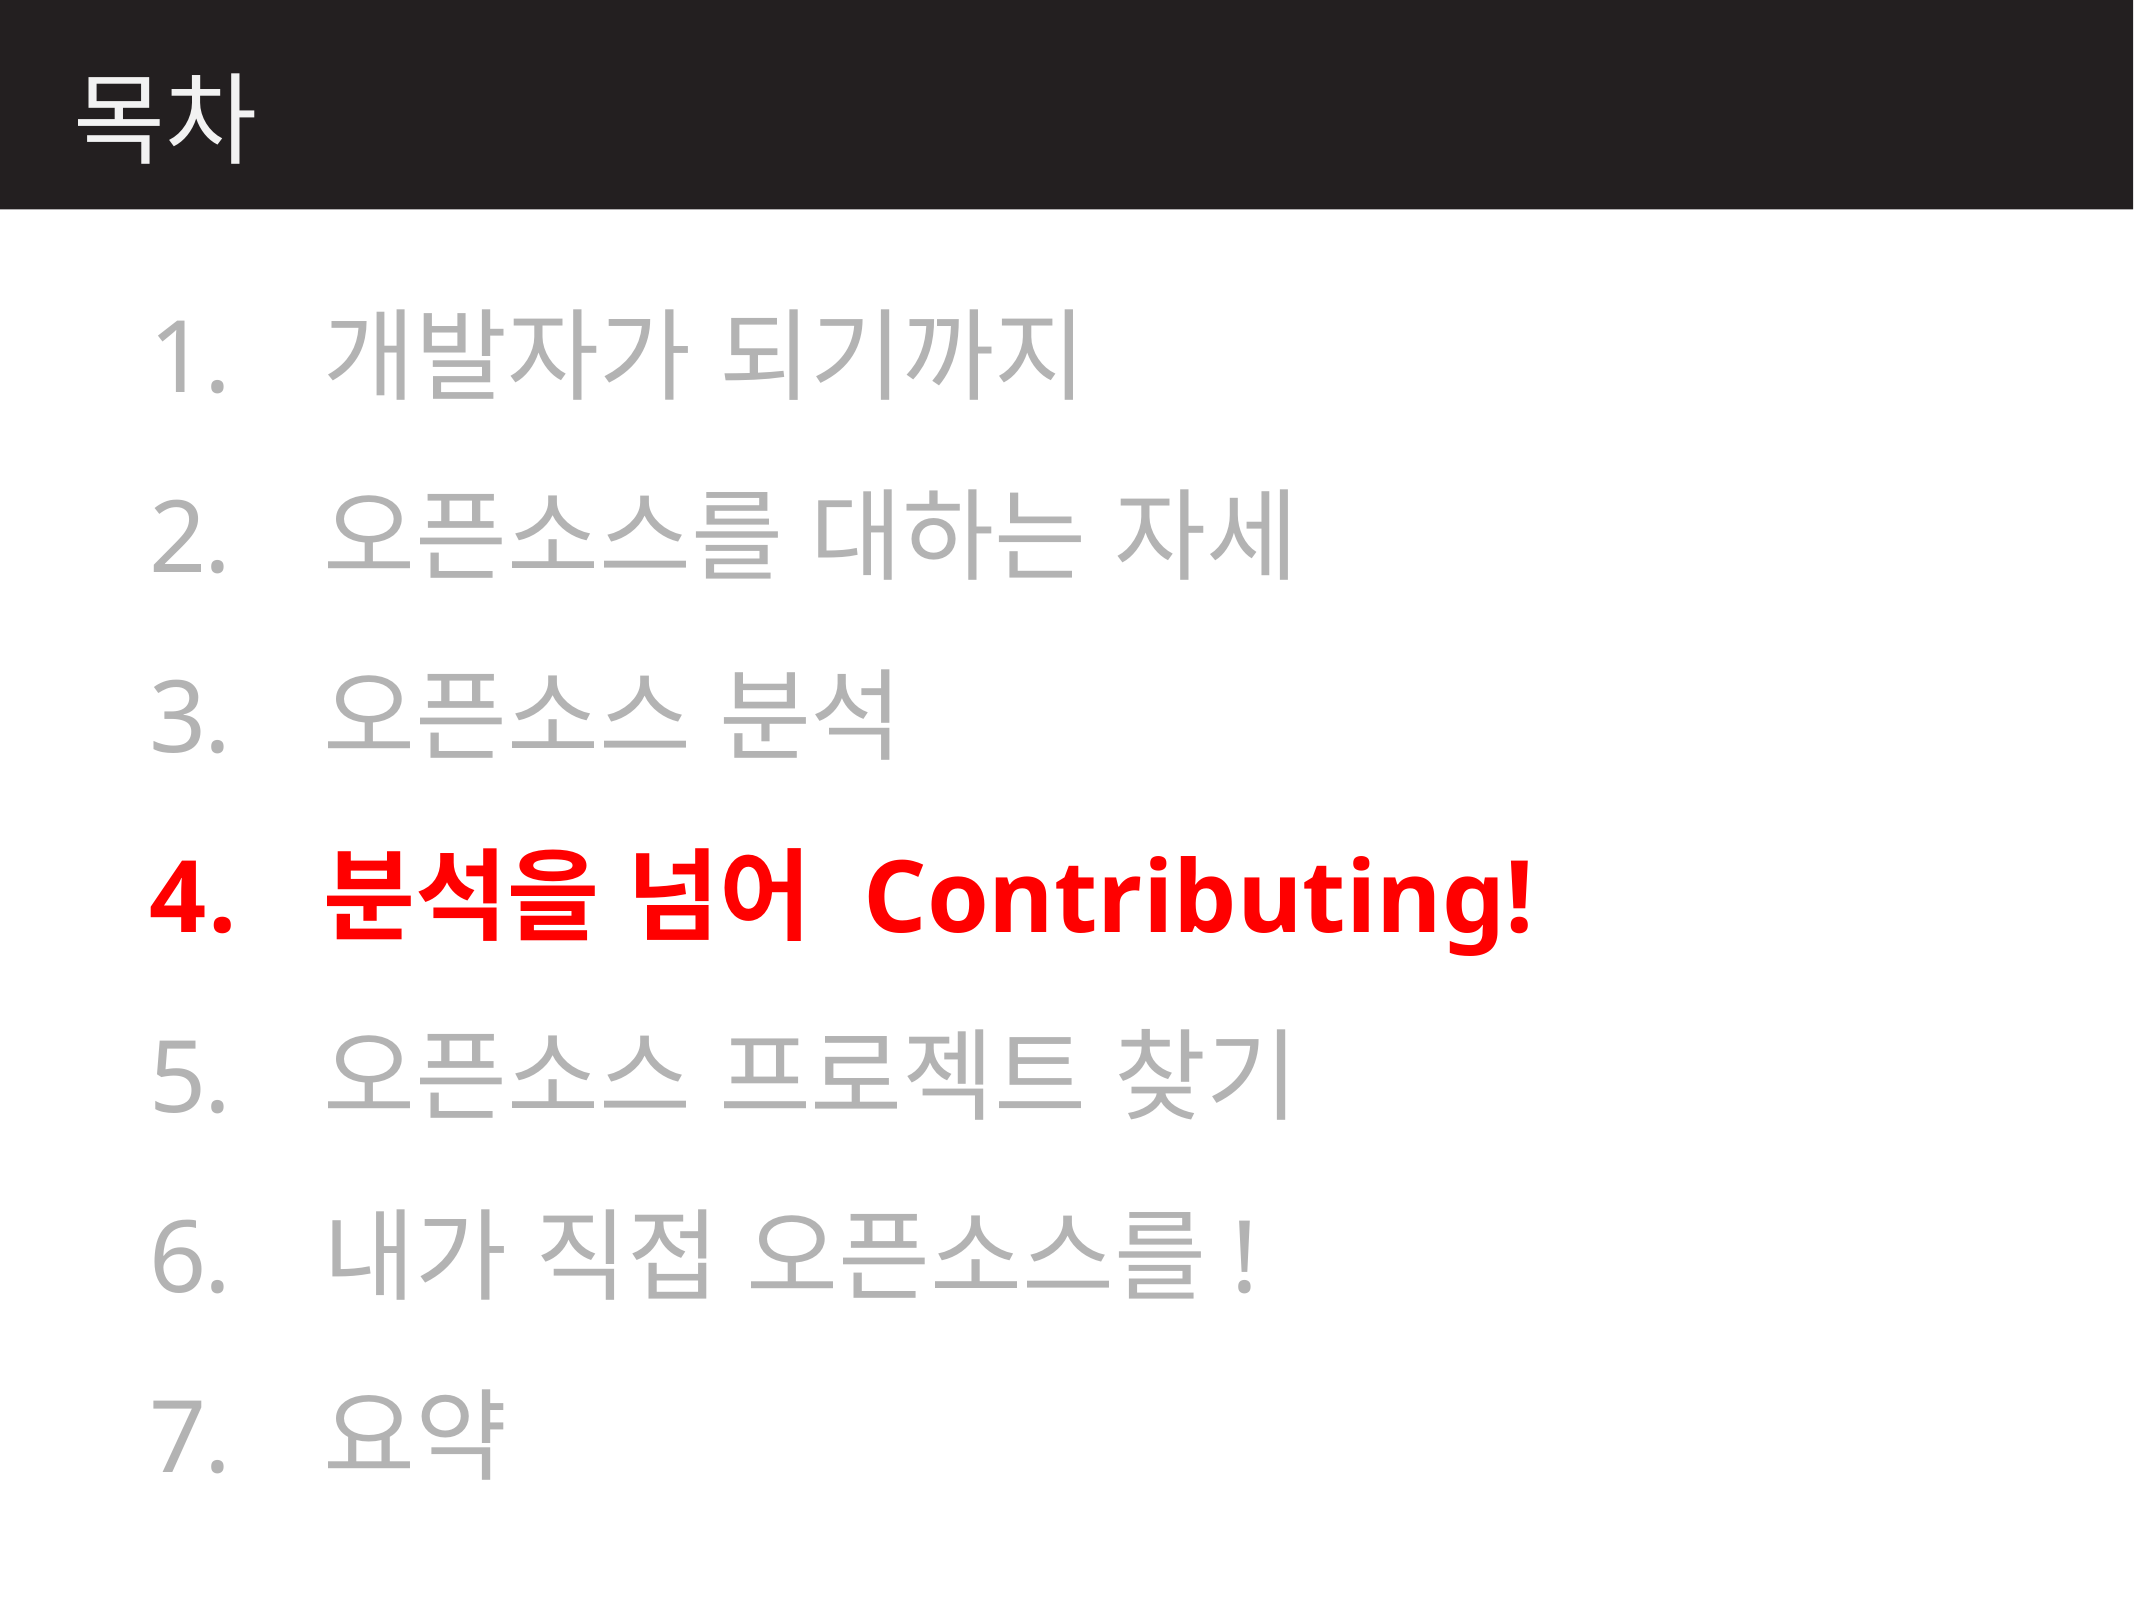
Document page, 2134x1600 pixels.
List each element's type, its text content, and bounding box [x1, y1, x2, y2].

text_box 목차 [73, 33, 258, 177]
text_box 개발자가 되기까지 오픈소스를 대하는 자세 오픈소스 분석 분석을 넘어 Contributing! 오픈소스 프로젝트 찾기 내가 직접 오픈소스를! 요약 [74, 233, 2006, 1545]
